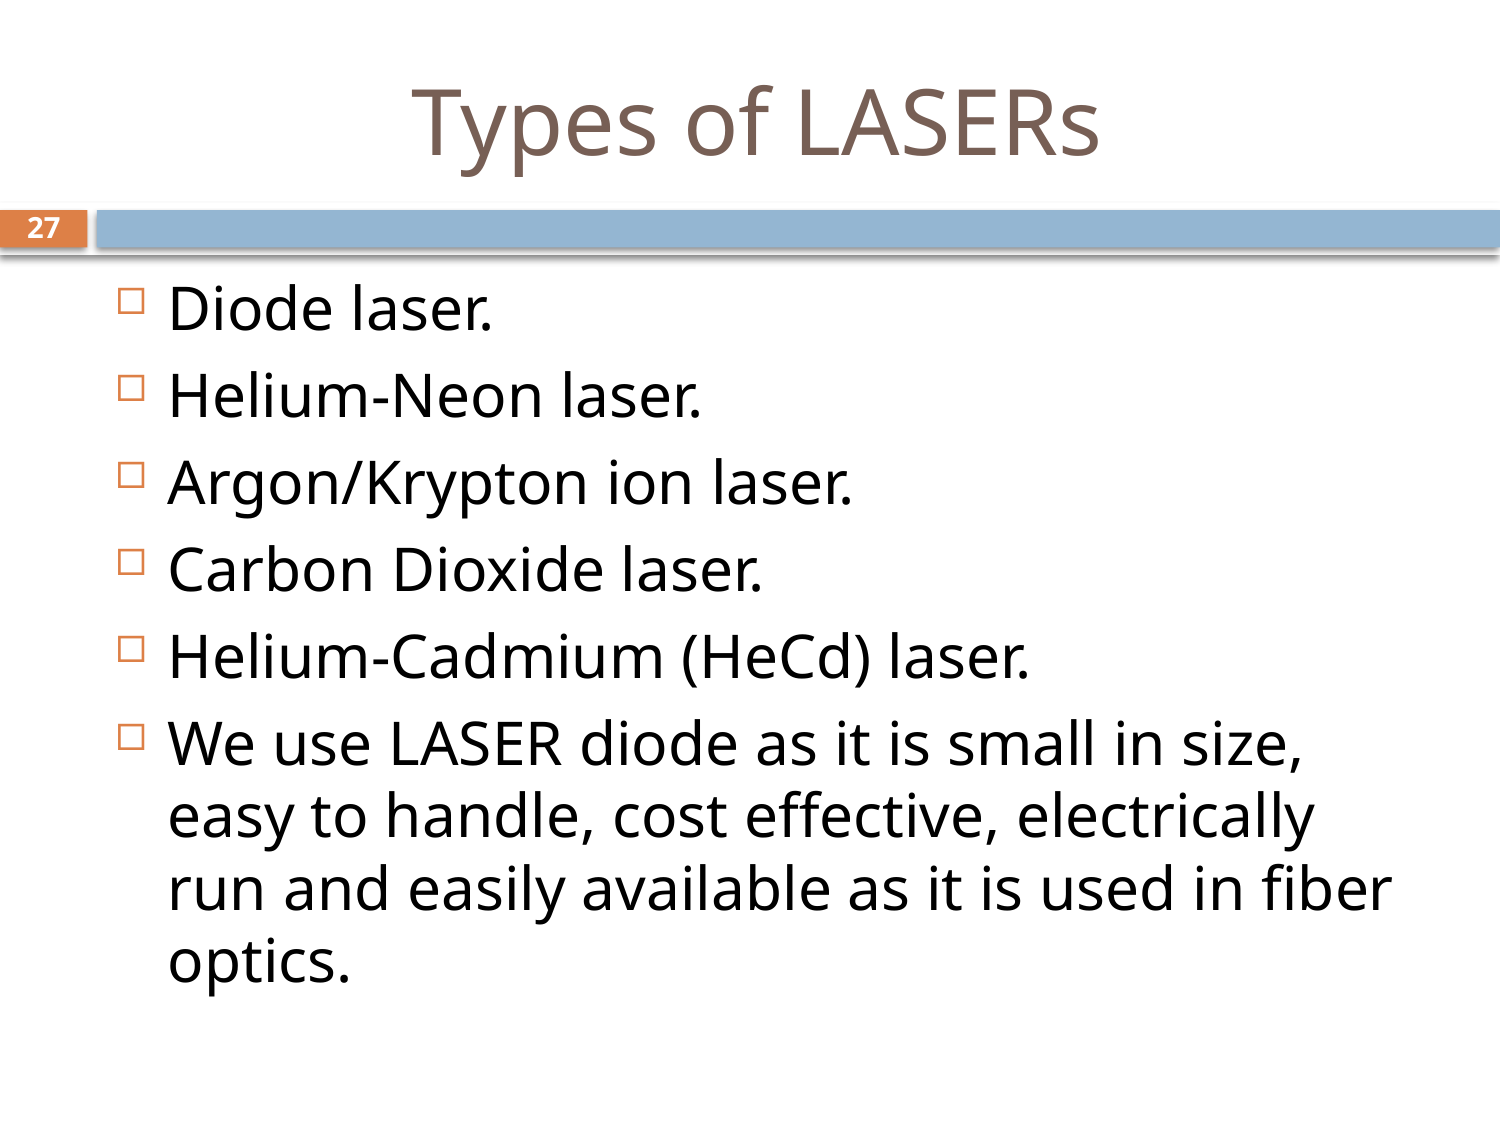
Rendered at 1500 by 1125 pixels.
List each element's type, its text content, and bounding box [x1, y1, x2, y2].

slide_number 27 [0, 208, 88, 249]
list Diode laser. Helium-Neon laser. Argon/Krypton ion laser. Carbon Dioxide laser. Helium-Cadmium (HeCd) laser. We use LASER diode as it is small in size, easy to handle, cost effective, electrically run and easily available as it is used in fiber optics. [100, 262, 1438, 1000]
title Types of LASERs [100, 37, 1438, 200]
